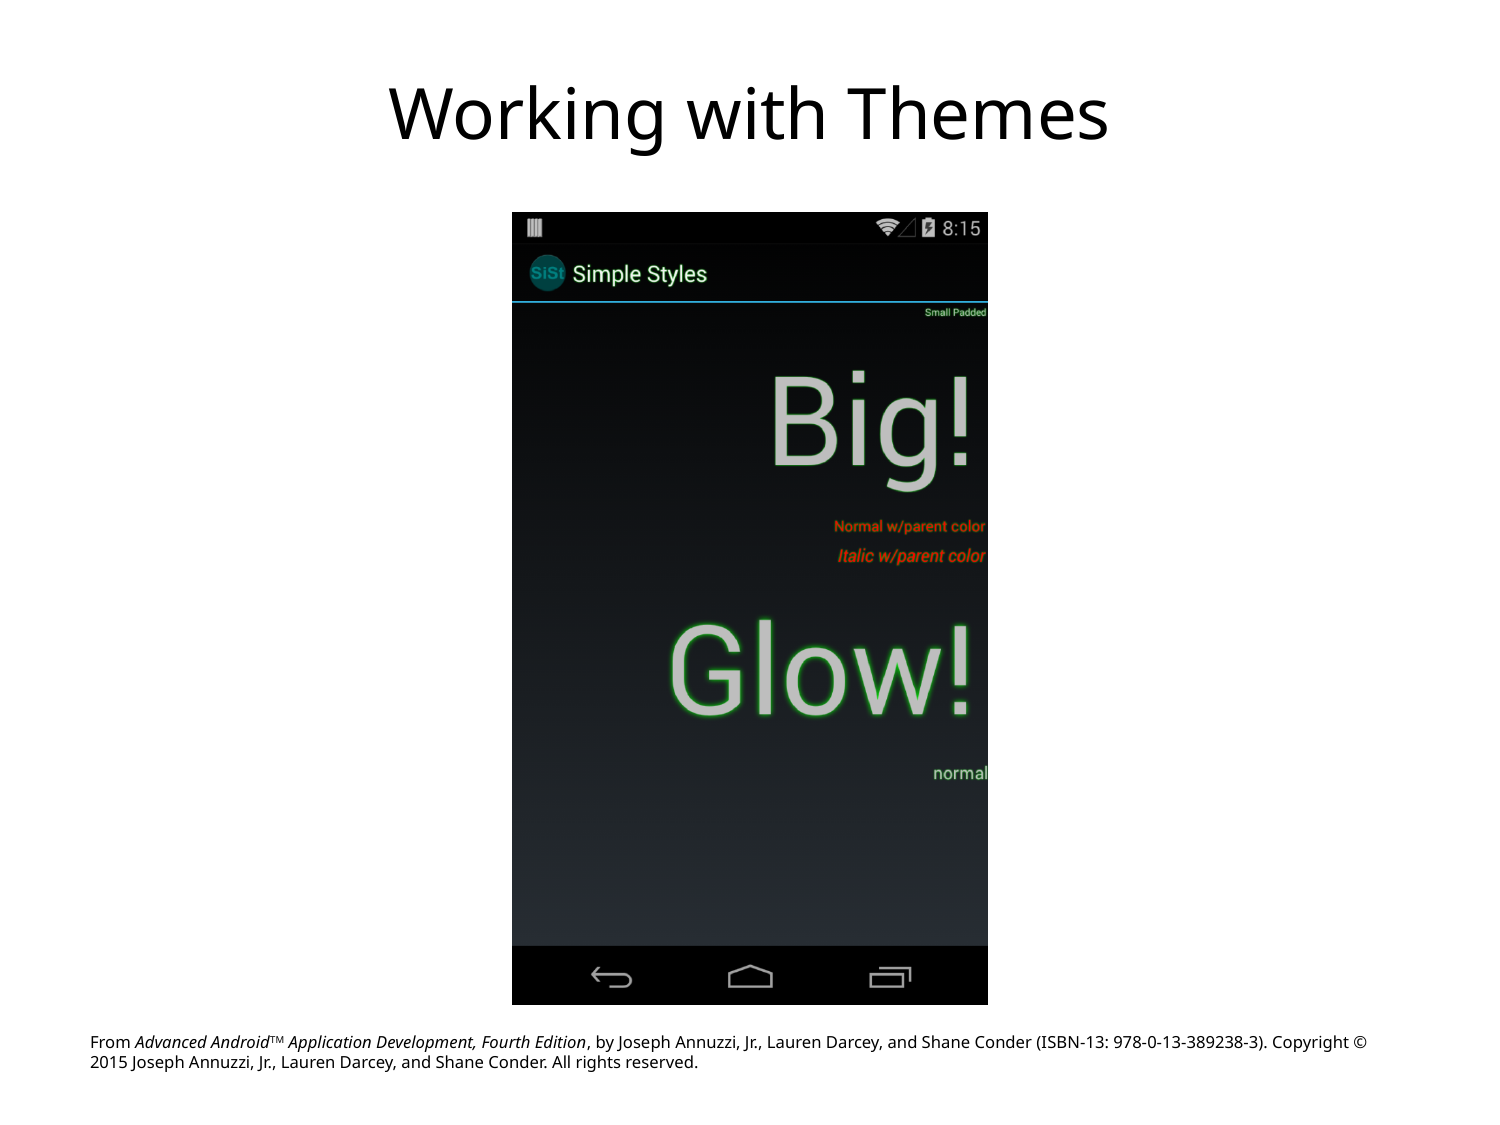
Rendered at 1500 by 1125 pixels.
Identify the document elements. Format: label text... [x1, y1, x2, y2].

footer From Advanced AndroidTM Application Development, Fourth Edition, by Joseph Annuzzi, Jr., Lauren Darcey, and Shane Conder (ISBN-13: 978-0-13-389238-3). Copyright © 2015 Joseph Annuzzi, Jr., Lauren Darcey, and Shane Conder. All rights reserved. [74, 1024, 1426, 1103]
title Working with Themes [75, 45, 1425, 188]
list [511, 212, 988, 1006]
